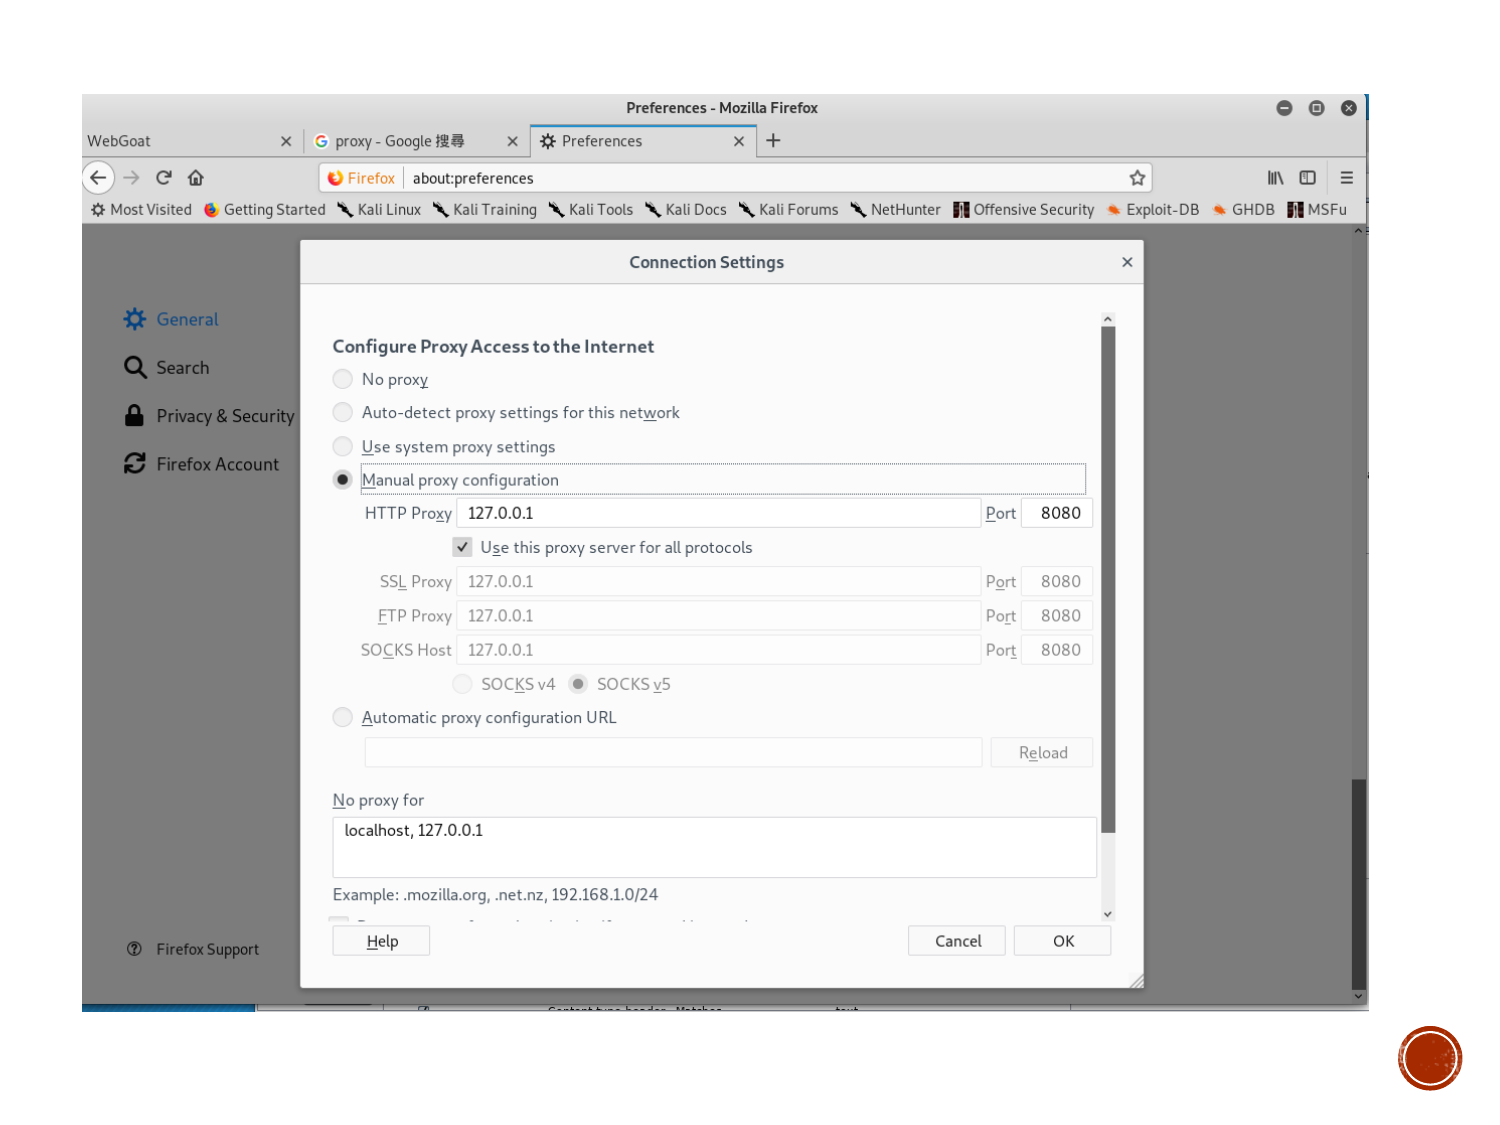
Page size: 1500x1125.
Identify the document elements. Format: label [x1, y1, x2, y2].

list [86, 98, 1366, 1009]
